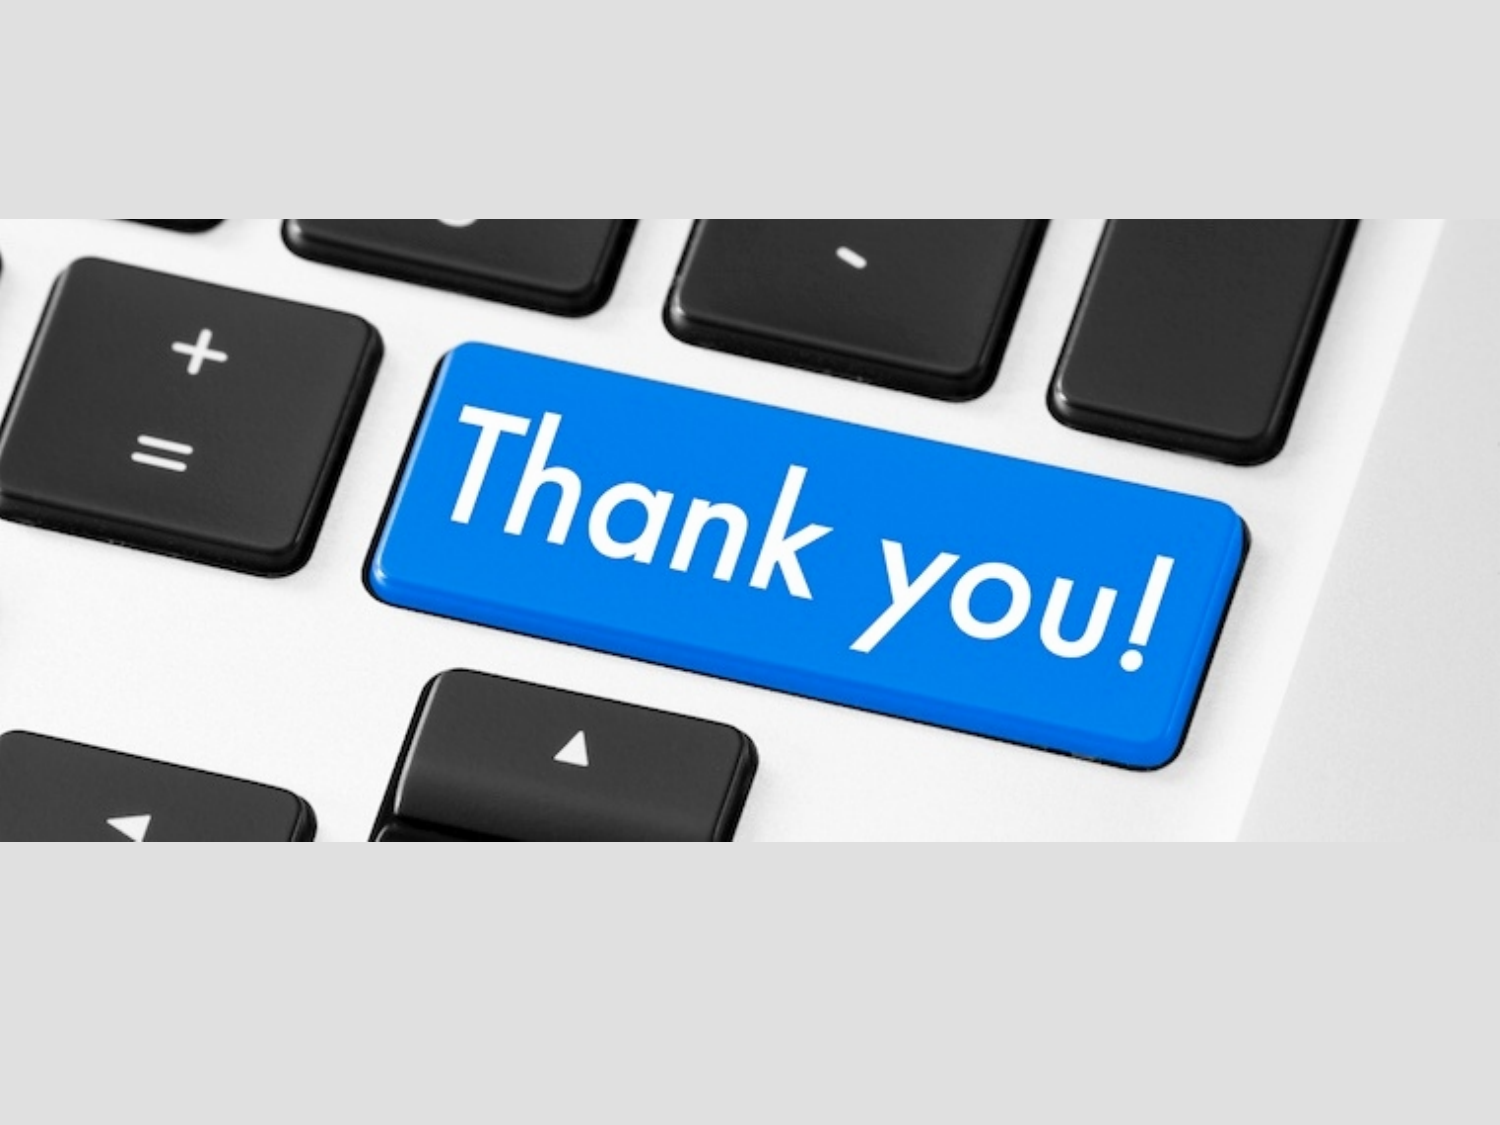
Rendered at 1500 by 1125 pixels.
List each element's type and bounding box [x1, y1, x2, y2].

picture [0, 219, 1500, 842]
